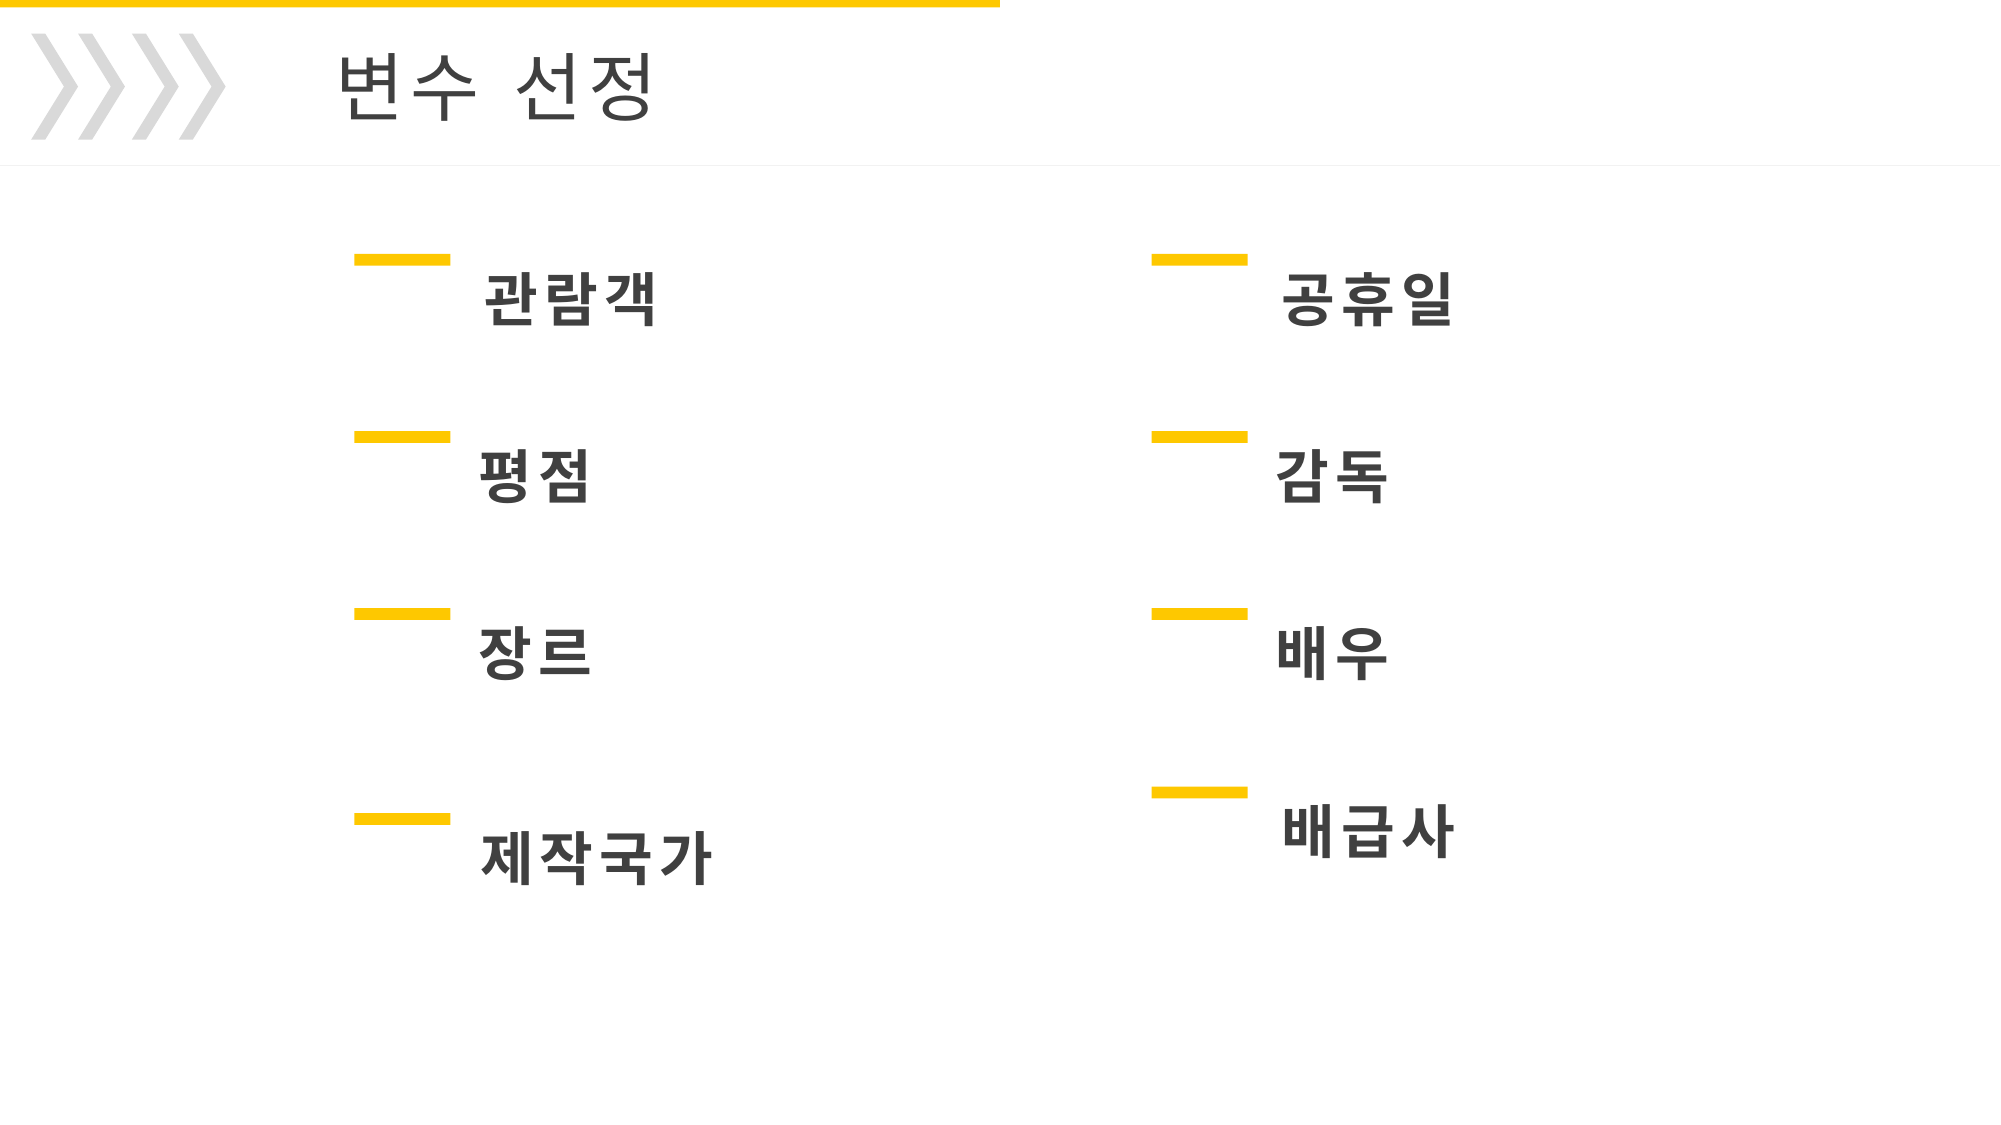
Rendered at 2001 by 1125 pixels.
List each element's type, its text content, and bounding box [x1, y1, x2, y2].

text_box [354, 813, 736, 901]
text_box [354, 431, 613, 519]
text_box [31, 33, 125, 140]
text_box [1151, 431, 1410, 519]
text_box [131, 33, 226, 140]
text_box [1151, 608, 1410, 696]
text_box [354, 253, 685, 342]
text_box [1151, 253, 1482, 342]
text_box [354, 608, 613, 696]
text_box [1151, 786, 1482, 874]
text_box [0, 0, 1001, 8]
text_box 변수 선정 [321, 33, 673, 139]
